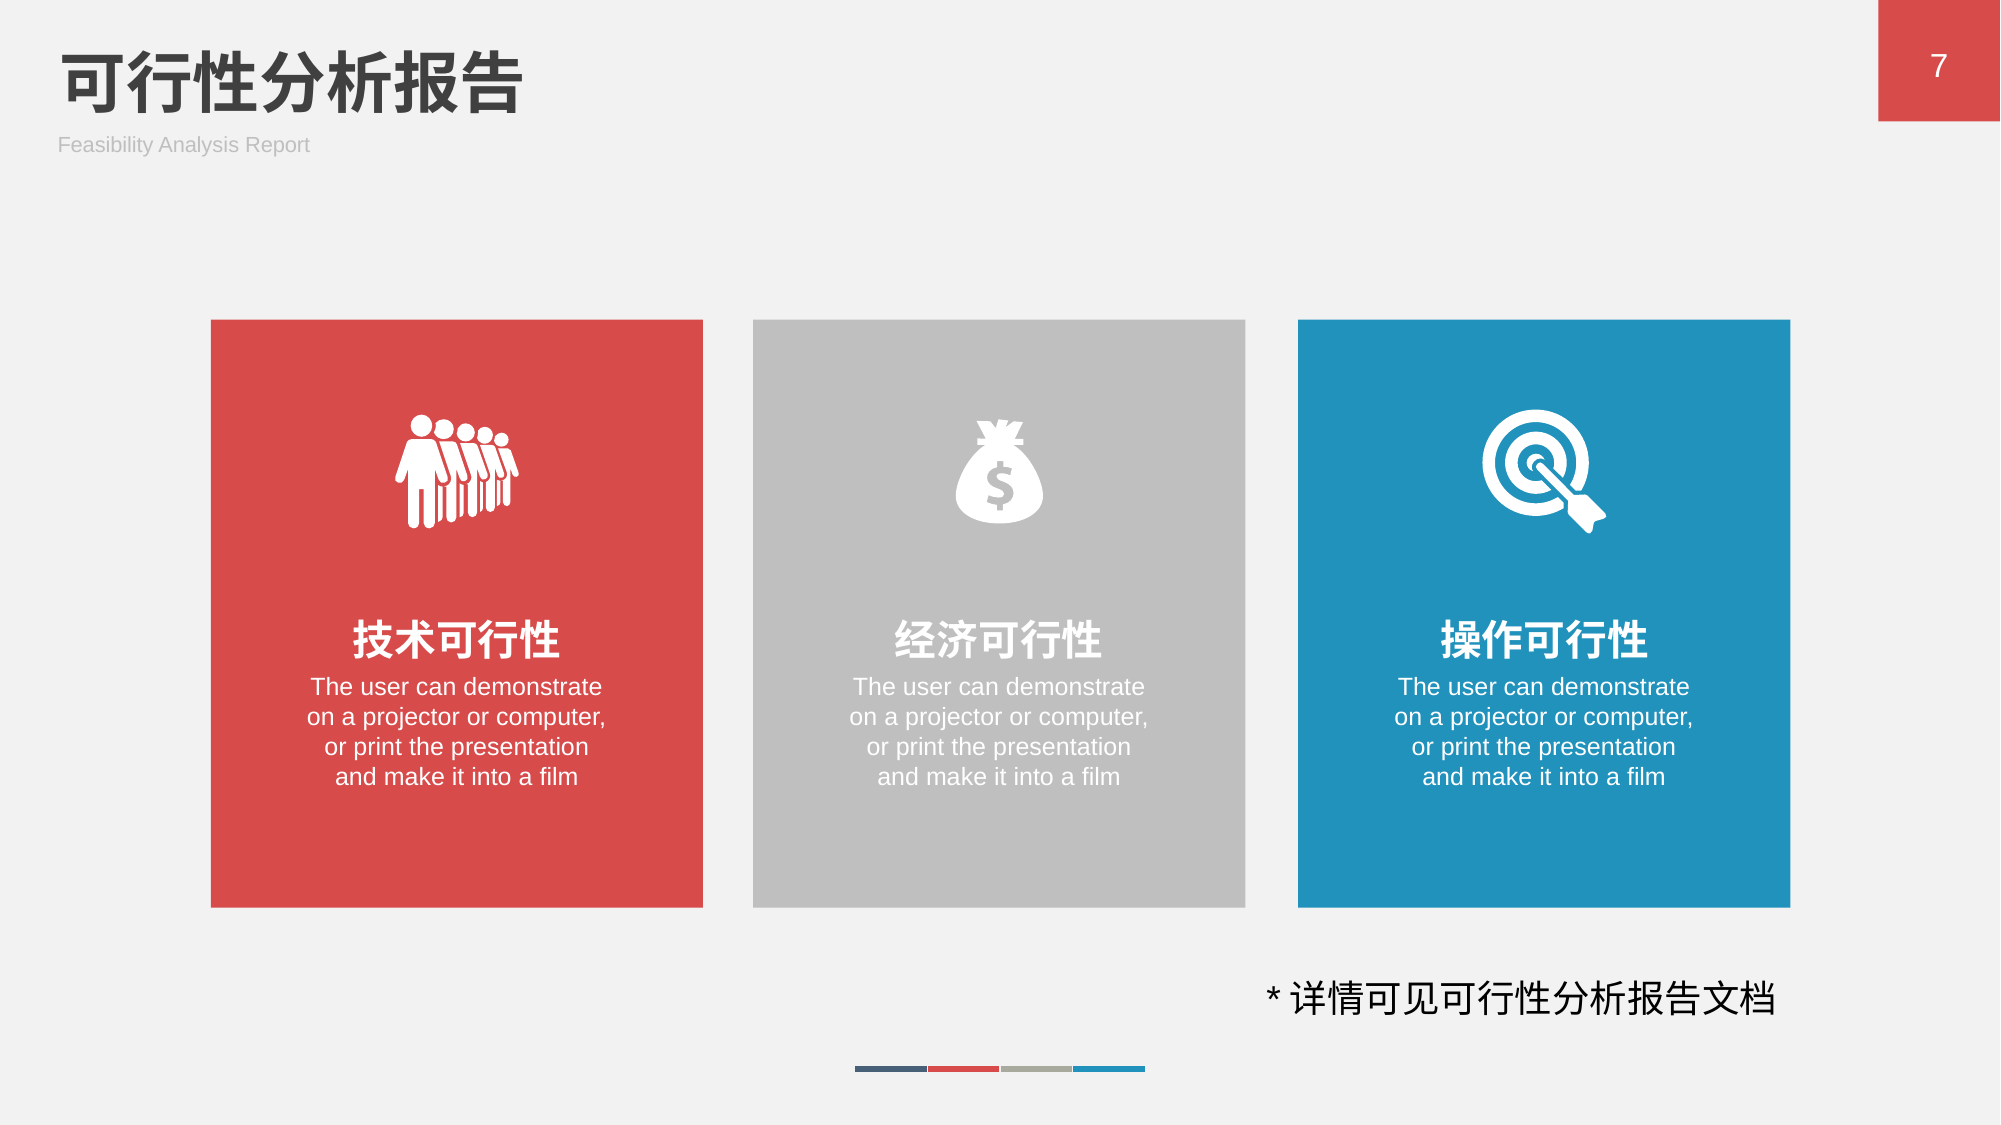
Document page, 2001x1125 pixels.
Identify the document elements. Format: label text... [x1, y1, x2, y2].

slide_number 7 [1878, 34, 2000, 95]
text_box [752, 319, 1246, 909]
text_box *详情可见可行性分析报告文档 [1251, 967, 1793, 1027]
text_box [954, 418, 1045, 525]
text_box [42, 33, 1227, 167]
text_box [1298, 319, 1791, 908]
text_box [210, 319, 703, 908]
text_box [798, 606, 1200, 800]
